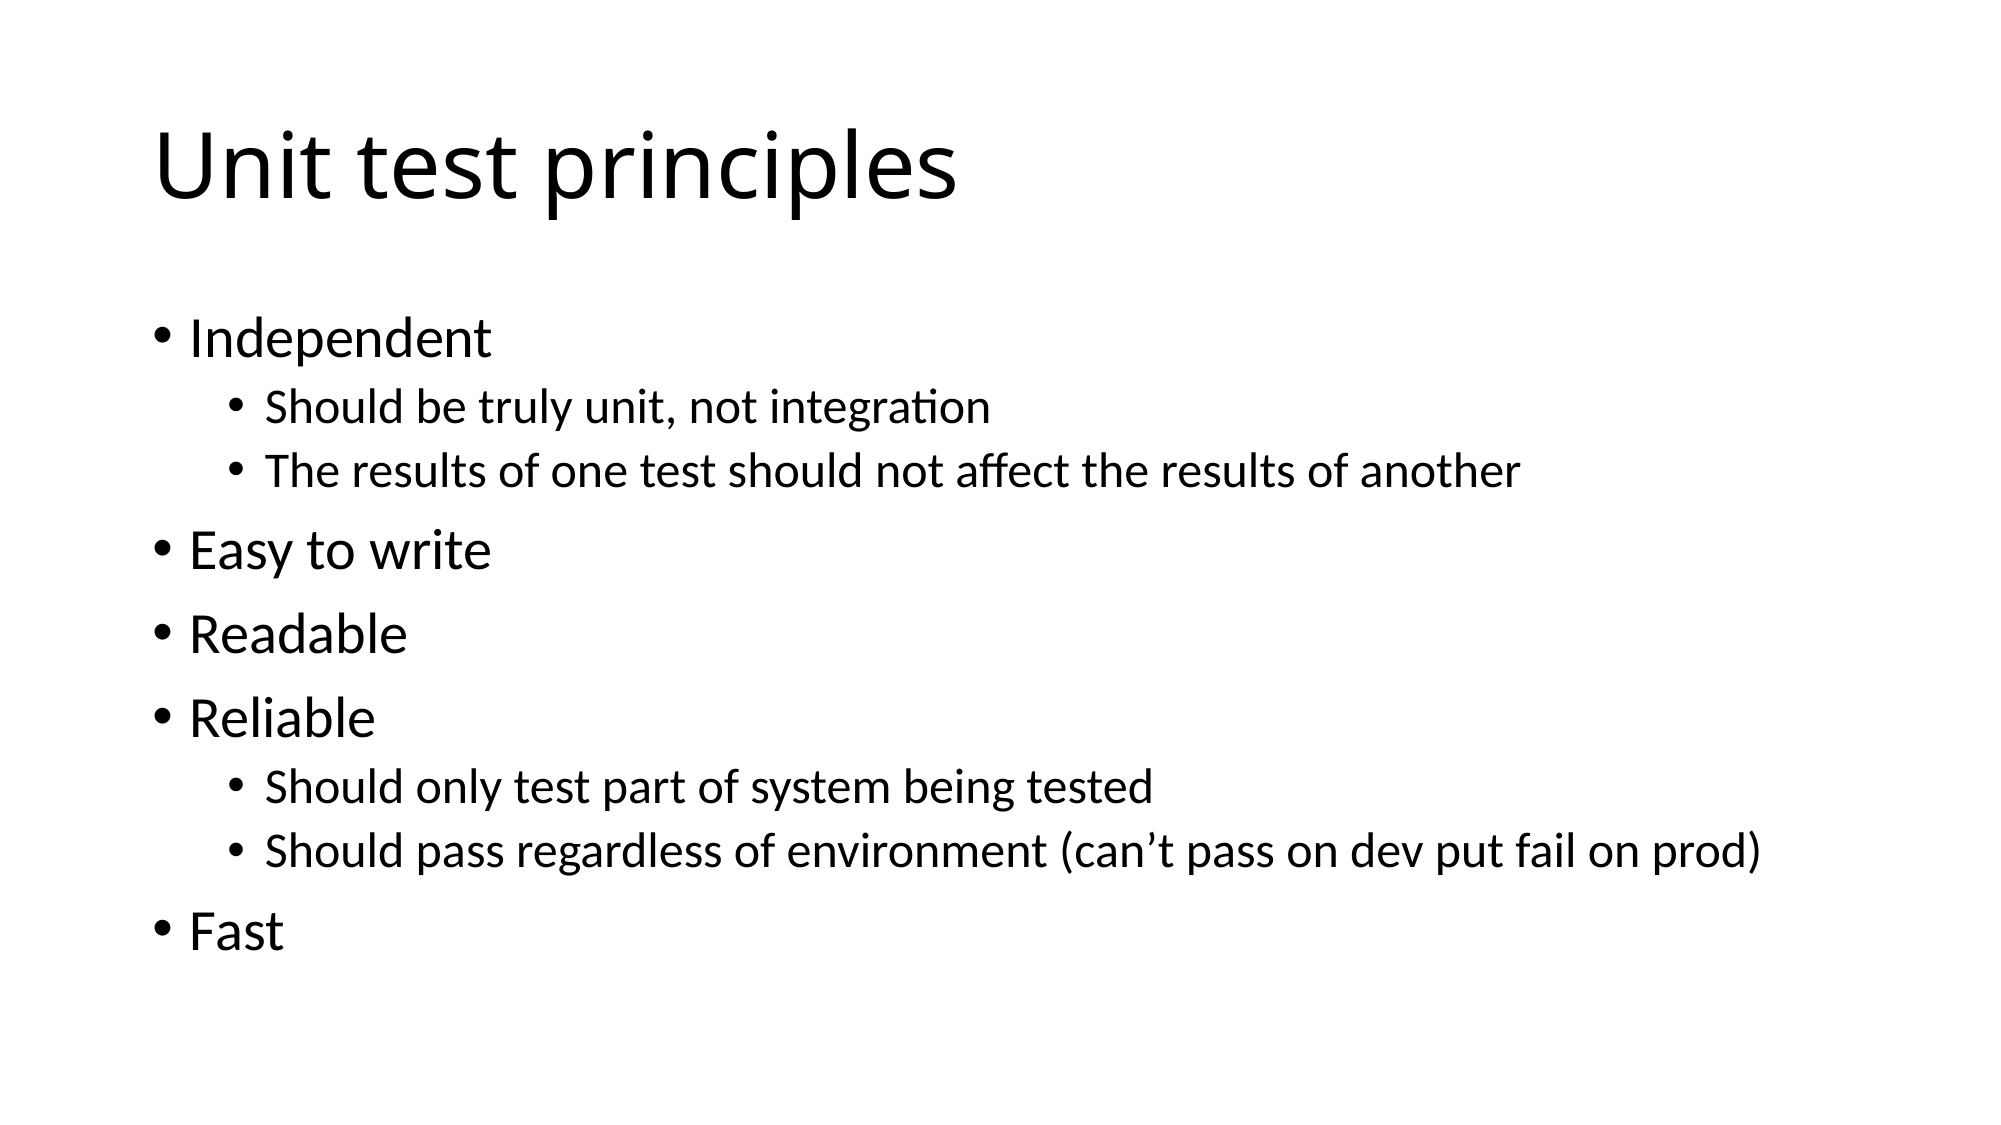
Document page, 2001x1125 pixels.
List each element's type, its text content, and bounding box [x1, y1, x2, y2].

list Independent Should be truly unit, not integration The results of one test should not affect the results of another Easy to write Readable Reliable Should only test part of system being tested Should pass regardless of environment (can’t pass on dev put fail on prod) Fast [137, 299, 1863, 1014]
title Unit test principles [137, 59, 1863, 278]
